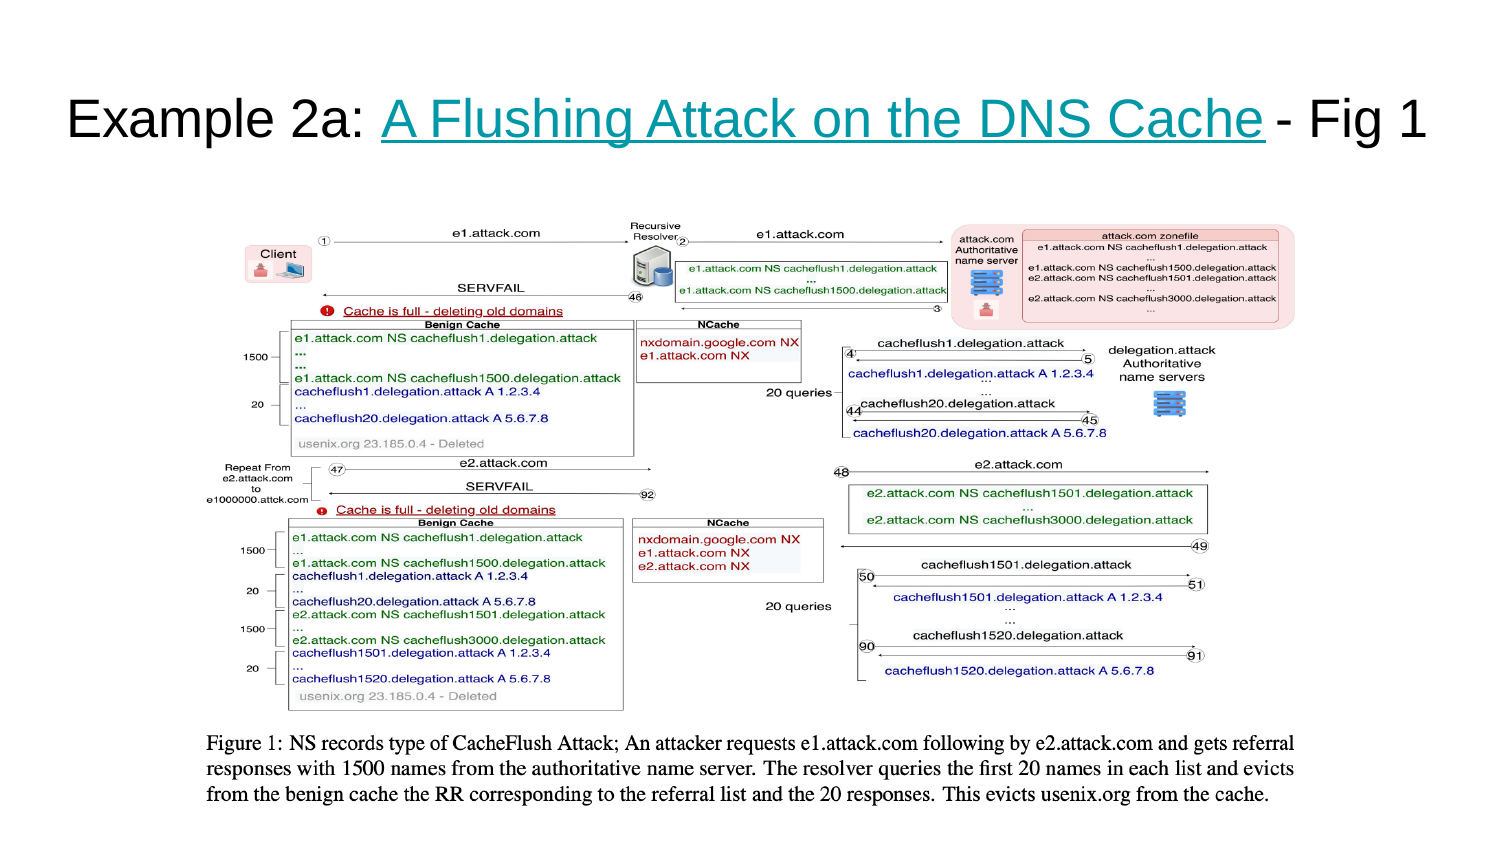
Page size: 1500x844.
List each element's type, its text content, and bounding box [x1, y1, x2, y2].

picture [161, 192, 1339, 821]
title Example 2a: A Flushing Attack on the DNS Cache - Fig 1 [51, 72, 1449, 167]
